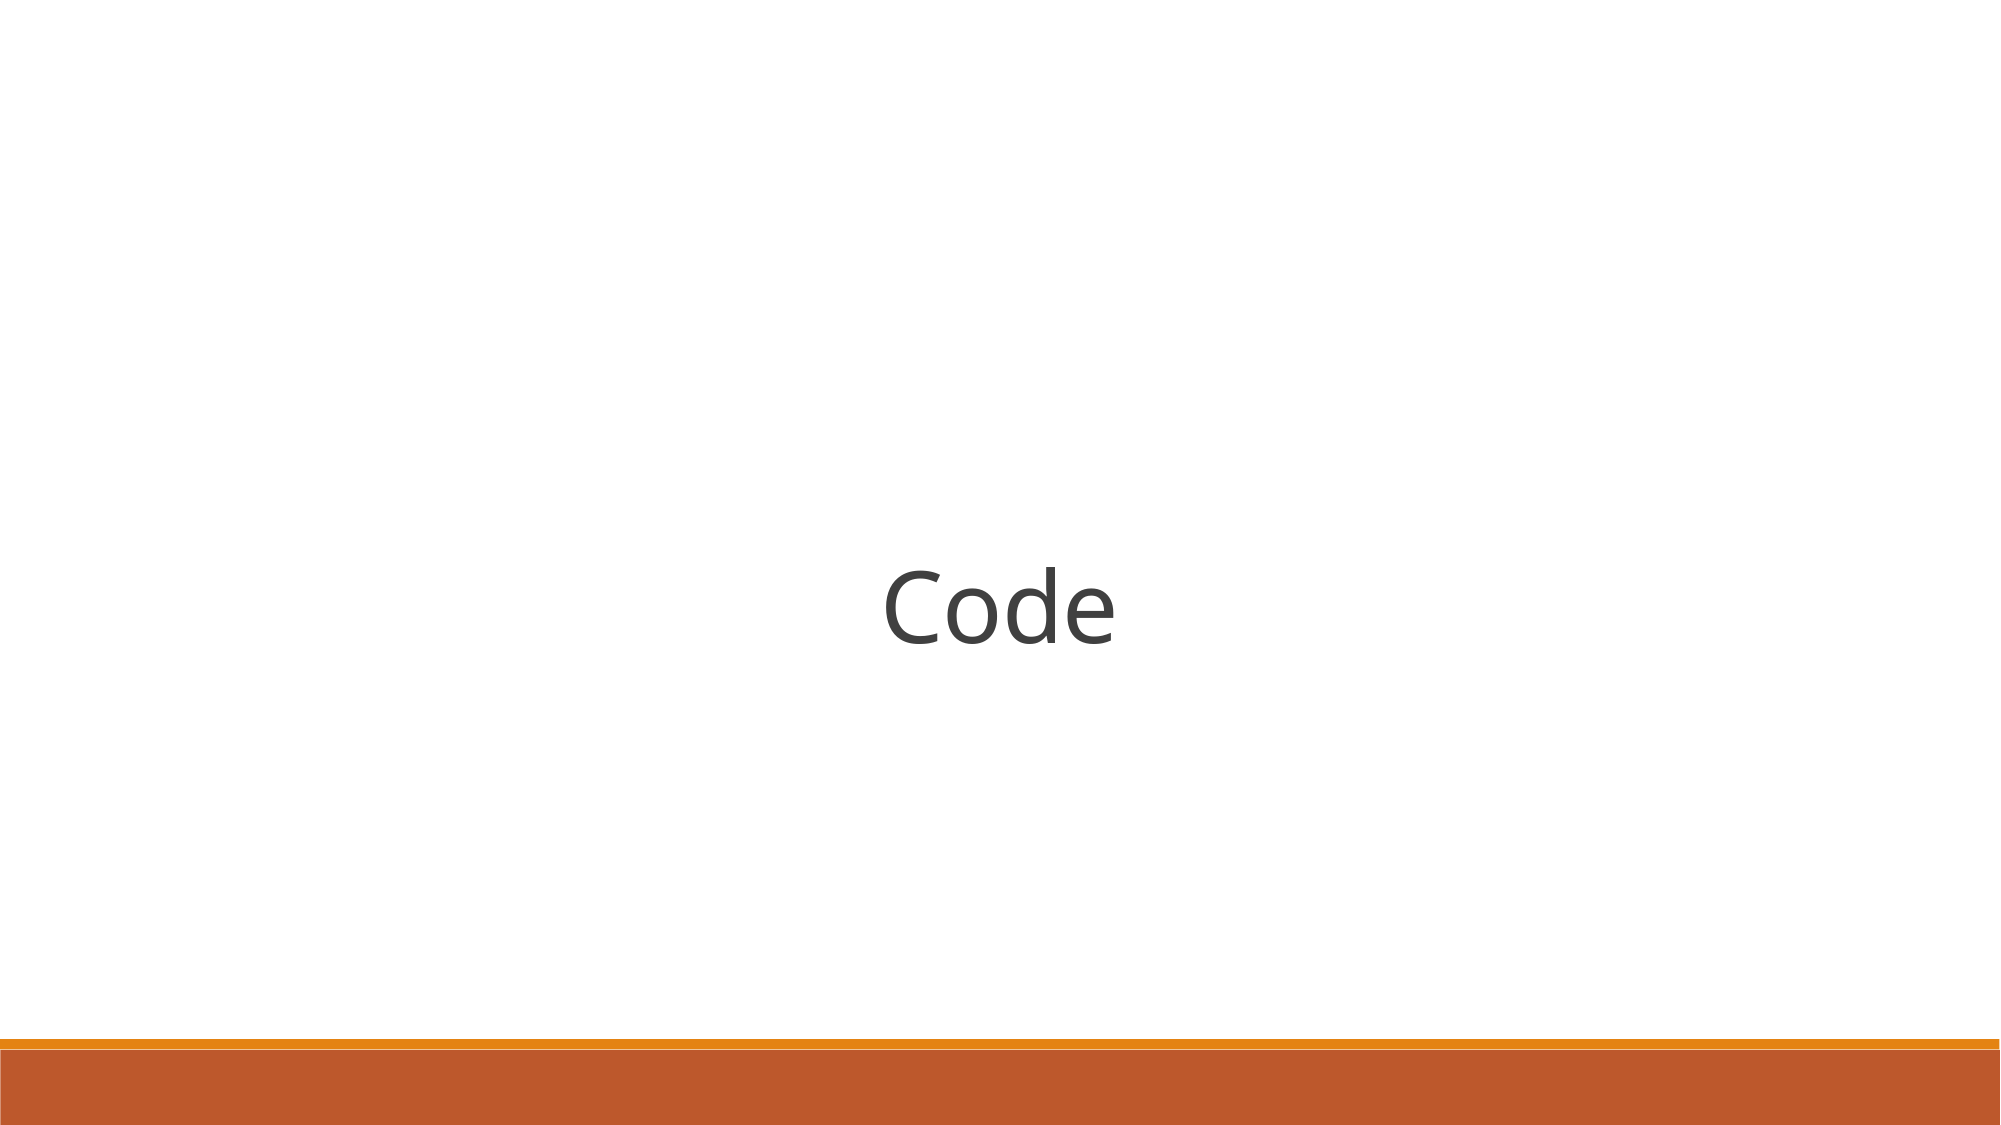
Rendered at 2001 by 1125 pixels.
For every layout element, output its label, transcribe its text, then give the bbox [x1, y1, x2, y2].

title Code [137, 453, 1863, 672]
